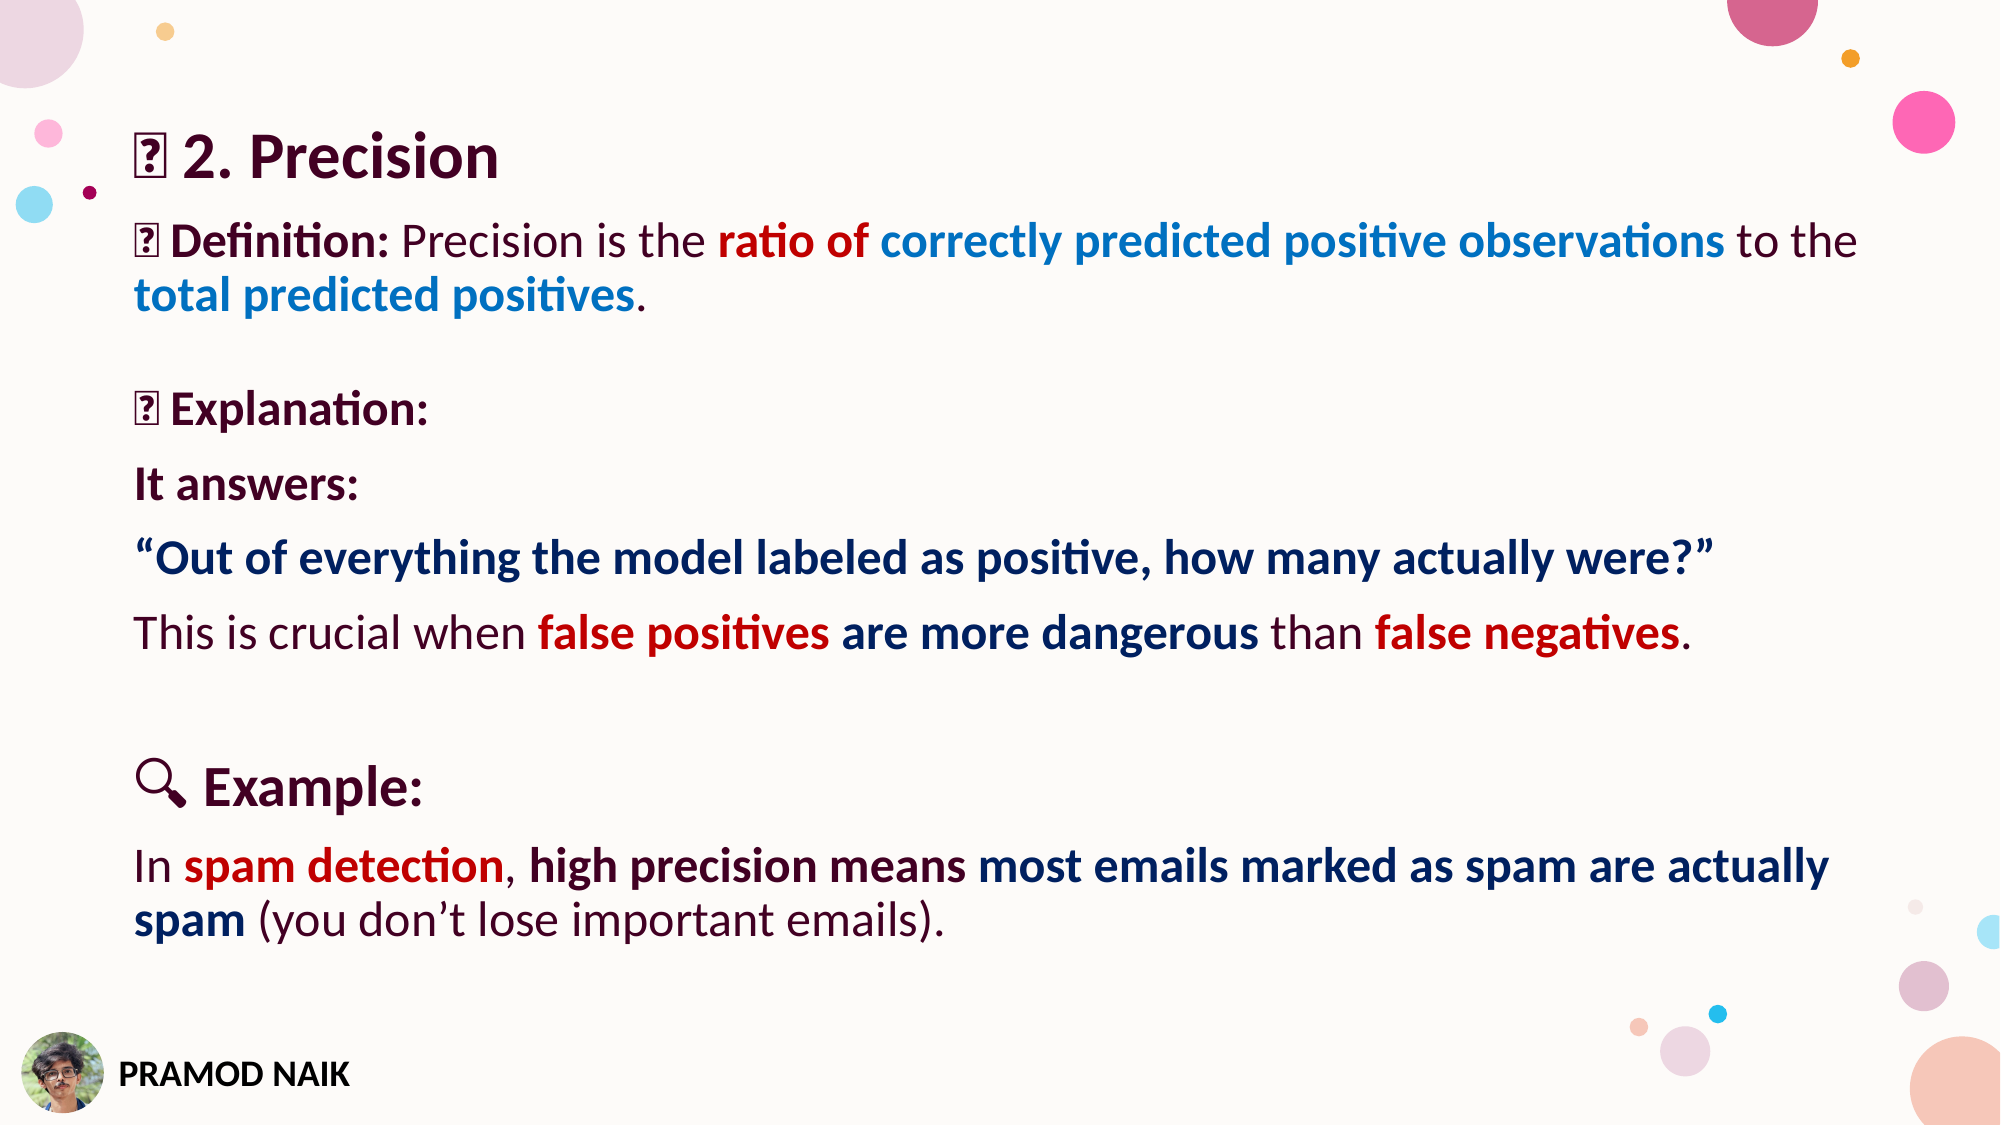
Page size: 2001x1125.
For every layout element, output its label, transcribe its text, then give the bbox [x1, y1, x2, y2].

picture [21, 1031, 104, 1114]
list 🎯 2. Precision 🧠 Definition: Precision is the ratio of correctly predicted positive observations to the total predicted positives. 📘 Explanation: It answers: “Out of everything the model labeled as positive, how many actually were?” This is crucial when false positives are more dangerous than false negatives. 🔍 Example: In spam detection, high precision means most emails marked as spam are actually spam (you don’t lose important emails). [118, 113, 1908, 1065]
